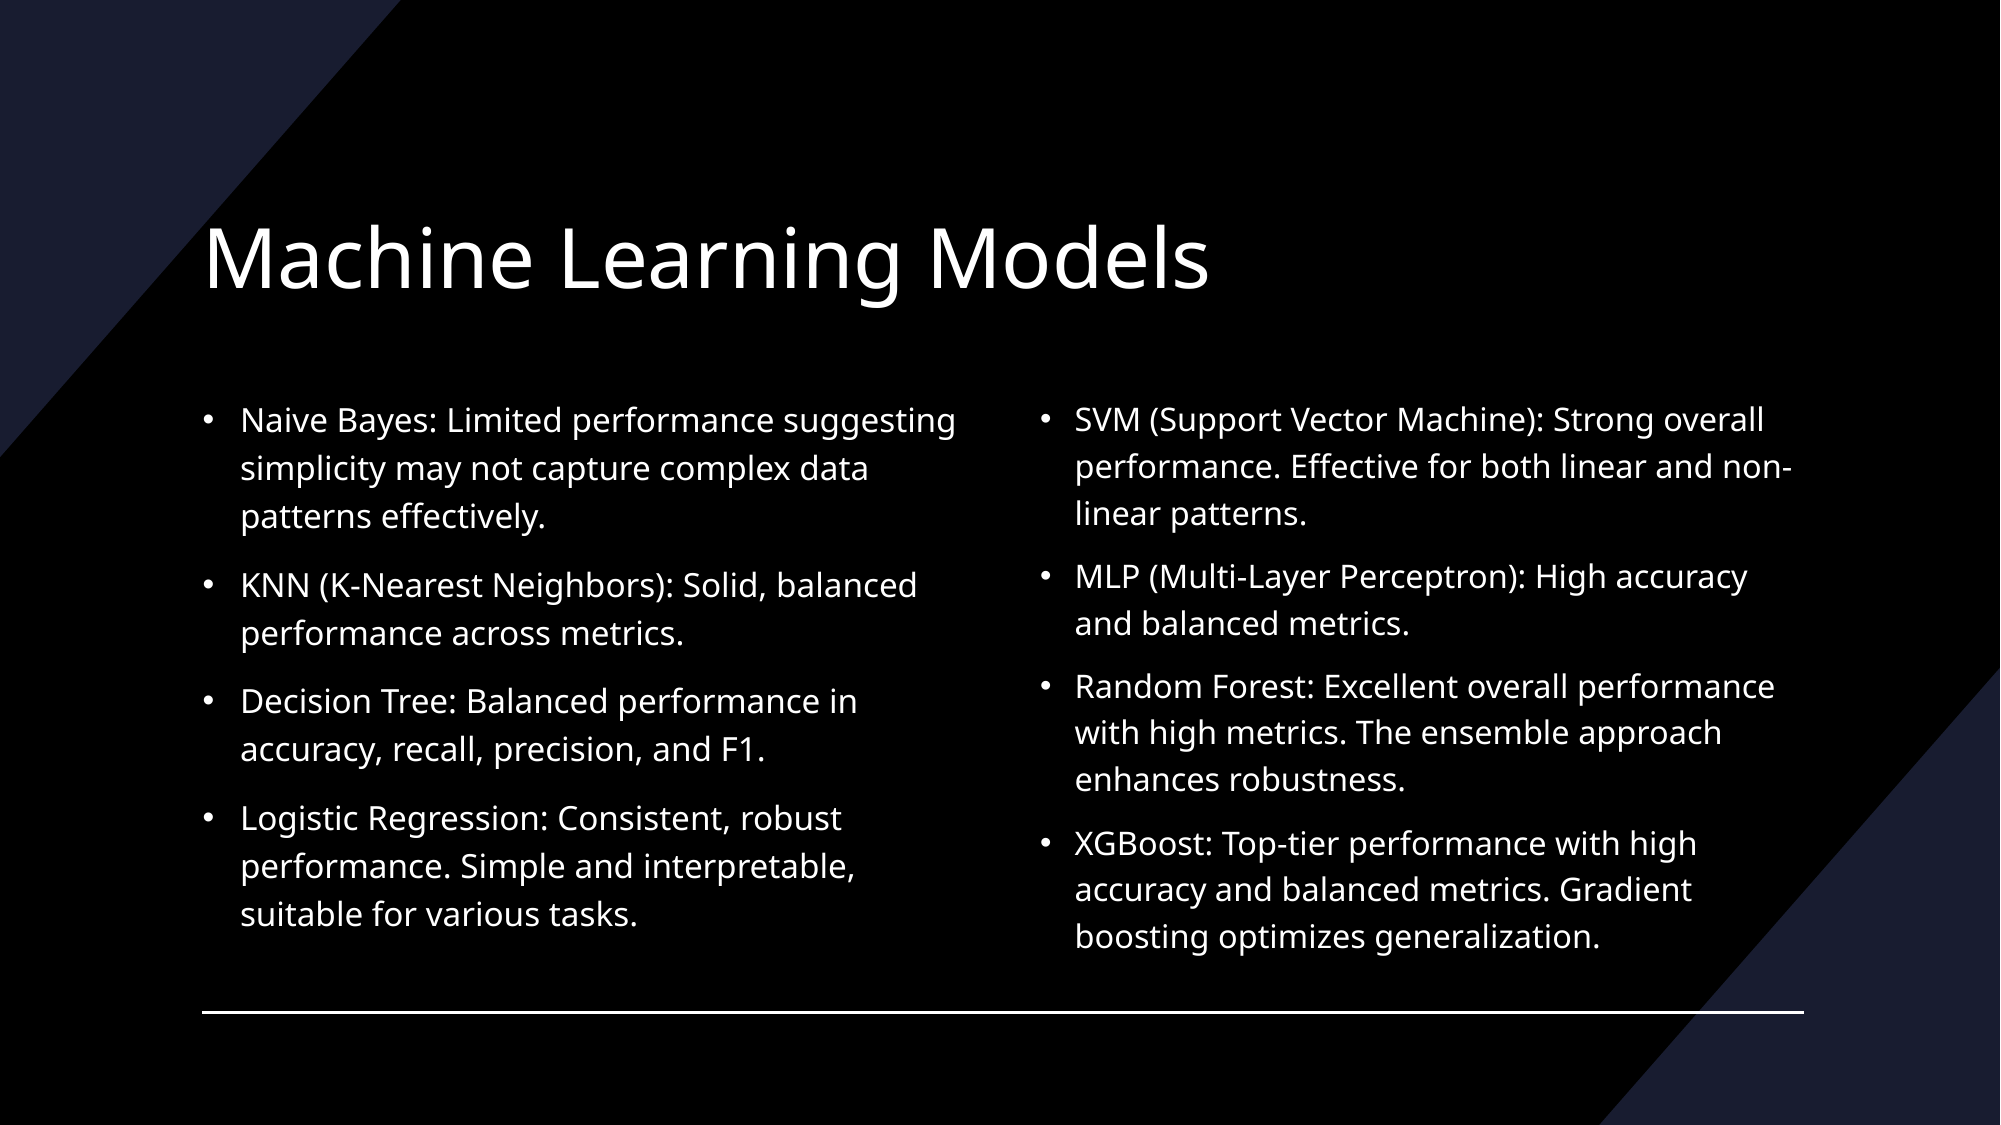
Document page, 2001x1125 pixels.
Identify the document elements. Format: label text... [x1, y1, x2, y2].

title Machine Learning Models [187, 143, 1813, 367]
list Naive Bayes: Limited performance suggesting simplicity may not capture complex data patterns effectively. KNN (K-Nearest Neighbors): Solid, balanced performance across metrics. Decision Tree: Balanced performance in accuracy, recall, precision, and F1. Logistic Regression: Consistent, robust performance. Simple and interpretable, suitable for various tasks. [187, 383, 975, 967]
list SVM (Support Vector Machine): Strong overall performance. Effective for both linear and non-linear patterns. MLP (Multi-Layer Perceptron): High accuracy and balanced metrics. Random Forest: Excellent overall performance with high metrics. The ensemble approach enhances robustness. XGBoost: Top-tier performance with high accuracy and balanced metrics. Gradient boosting optimizes generalization. [1025, 383, 1813, 967]
